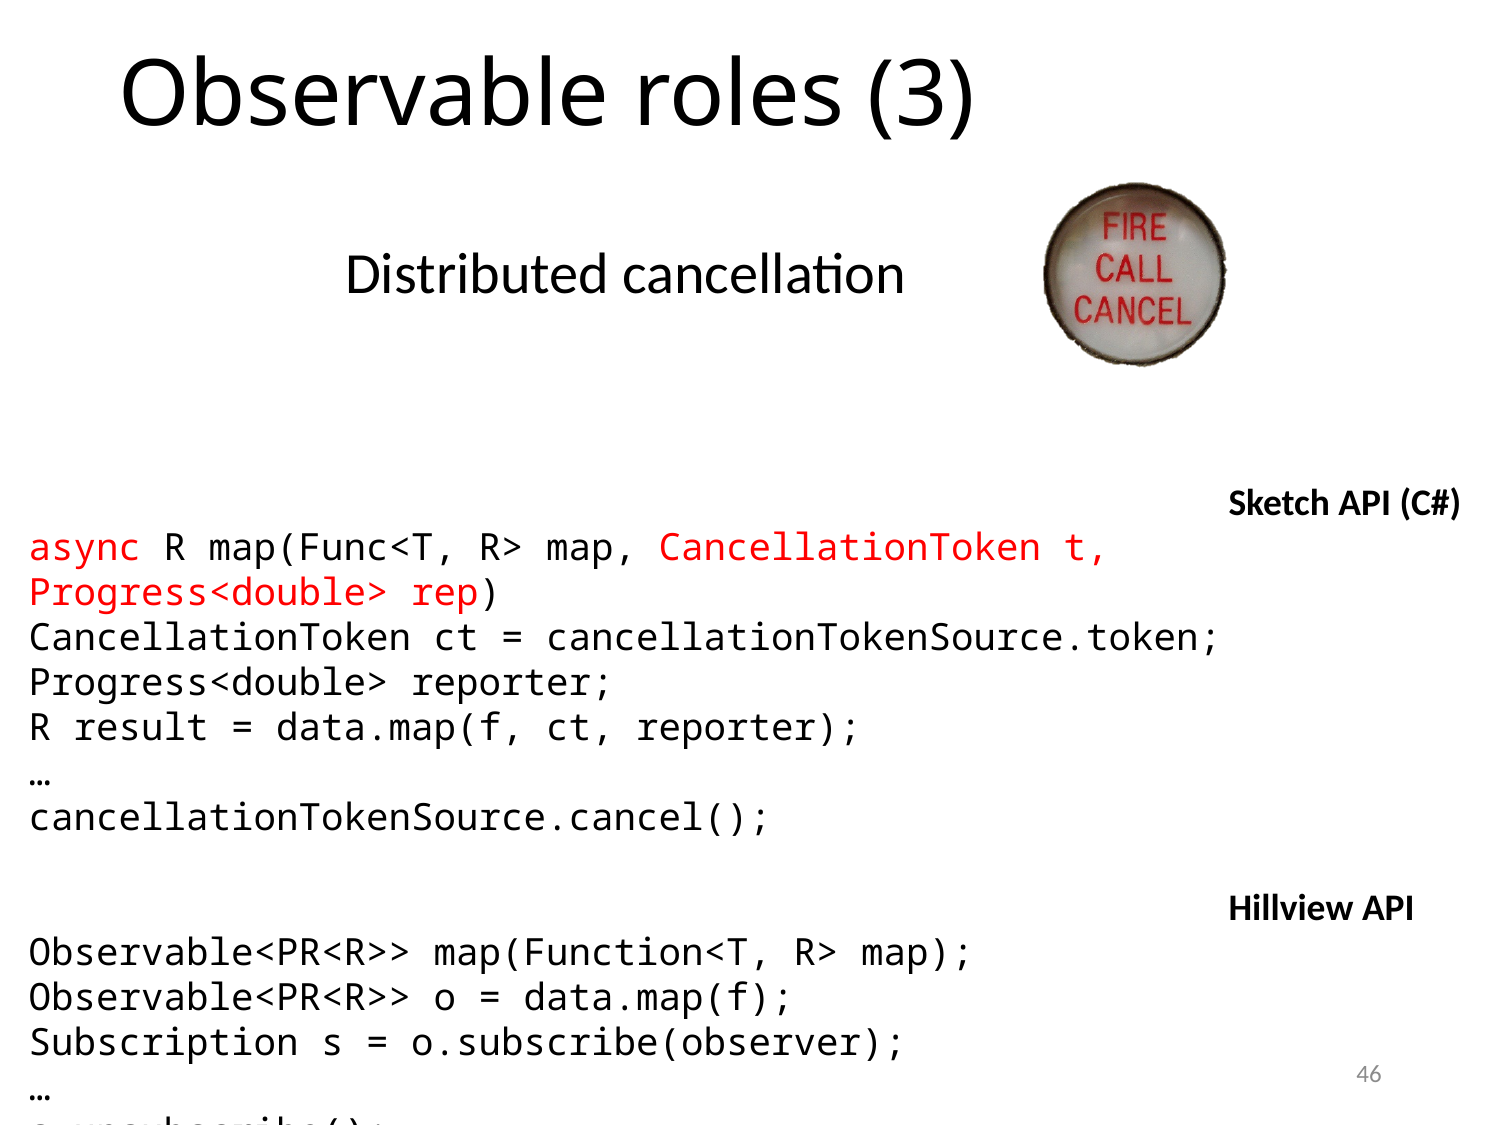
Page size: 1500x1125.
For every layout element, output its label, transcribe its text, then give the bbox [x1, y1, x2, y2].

slide_number 46 [1059, 1042, 1397, 1103]
title Observable roles (3) [103, 22, 1397, 170]
list Distributed cancellation [330, 235, 947, 335]
text_box Sketch API (C#) async R map(Func<T, R> map, CancellationToken t, Progress<double> rep) CancellationToken ct = cancellationTokenSource.token; Progress<double> reporter; R result = data.map(f, ct, reporter); … cancellationTokenSource.cancel(); Hillview API Observable<PR<R>> map(Function<T, R> map); Observable<PR<R>> o = data.map(f); Subscription s = o.subscribe(observer); … s.unsubscribe(); [13, 470, 1491, 1125]
picture [1030, 169, 1241, 380]
